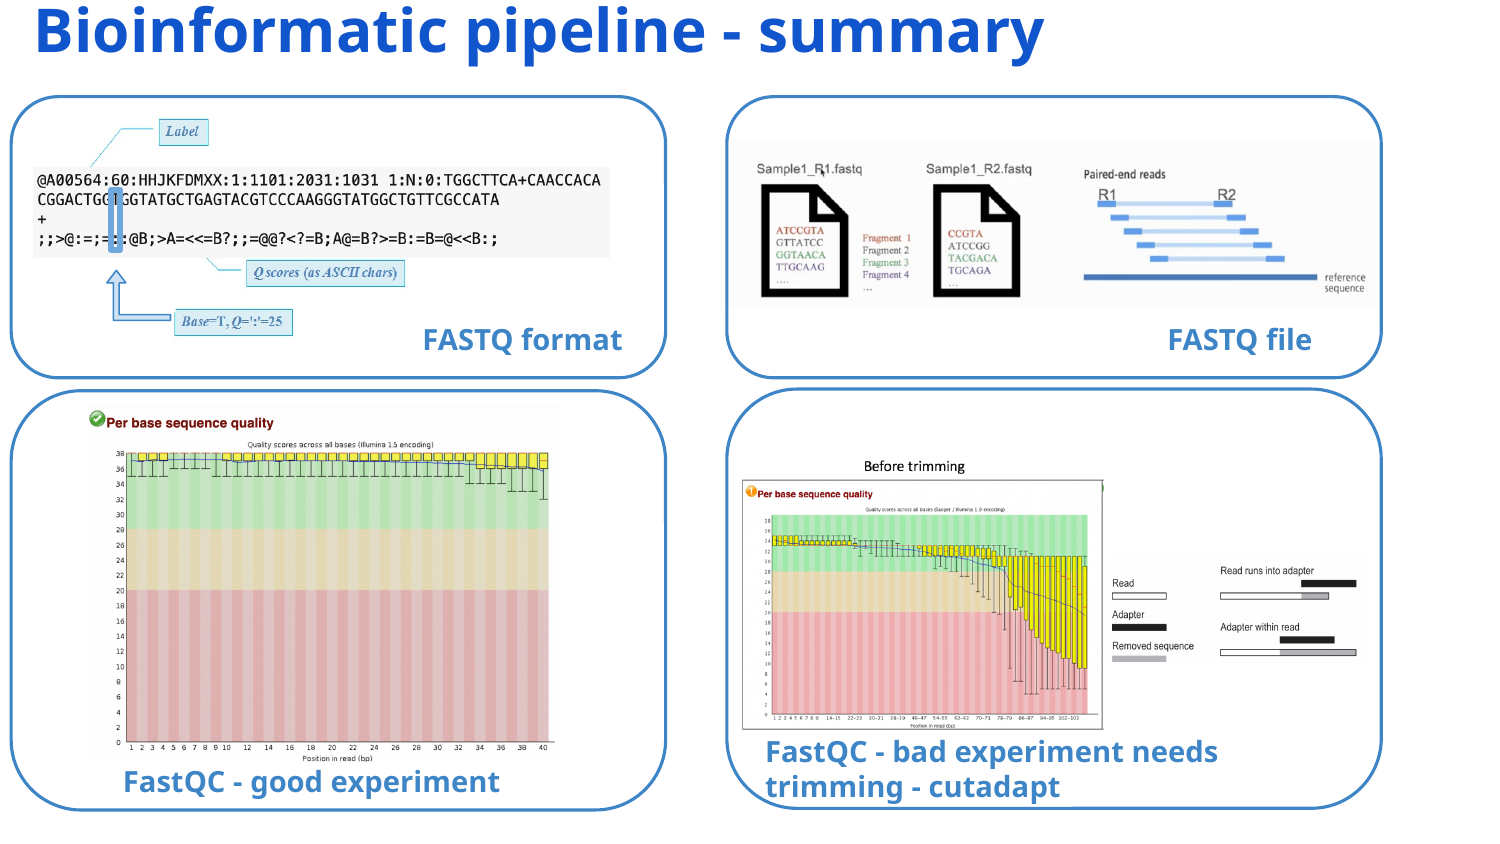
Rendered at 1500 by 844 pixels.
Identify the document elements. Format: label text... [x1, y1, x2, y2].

picture [724, 140, 1375, 307]
text_box [726, 389, 1382, 791]
text_box [11, 96, 666, 378]
text_box FASTQ format [377, 305, 638, 371]
text_box [11, 390, 666, 811]
picture [1107, 556, 1370, 667]
text_box FastQC - bad experiment needs trimming - cutadapt [750, 718, 1364, 819]
picture [85, 405, 558, 762]
title Bioinformatic pipeline - summary [33, 0, 1328, 121]
picture [736, 450, 1104, 732]
text_box FastQC - good experiment [107, 770, 558, 814]
text_box FASTQ file [1066, 314, 1328, 371]
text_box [33, 98, 610, 348]
text_box [726, 96, 1382, 378]
